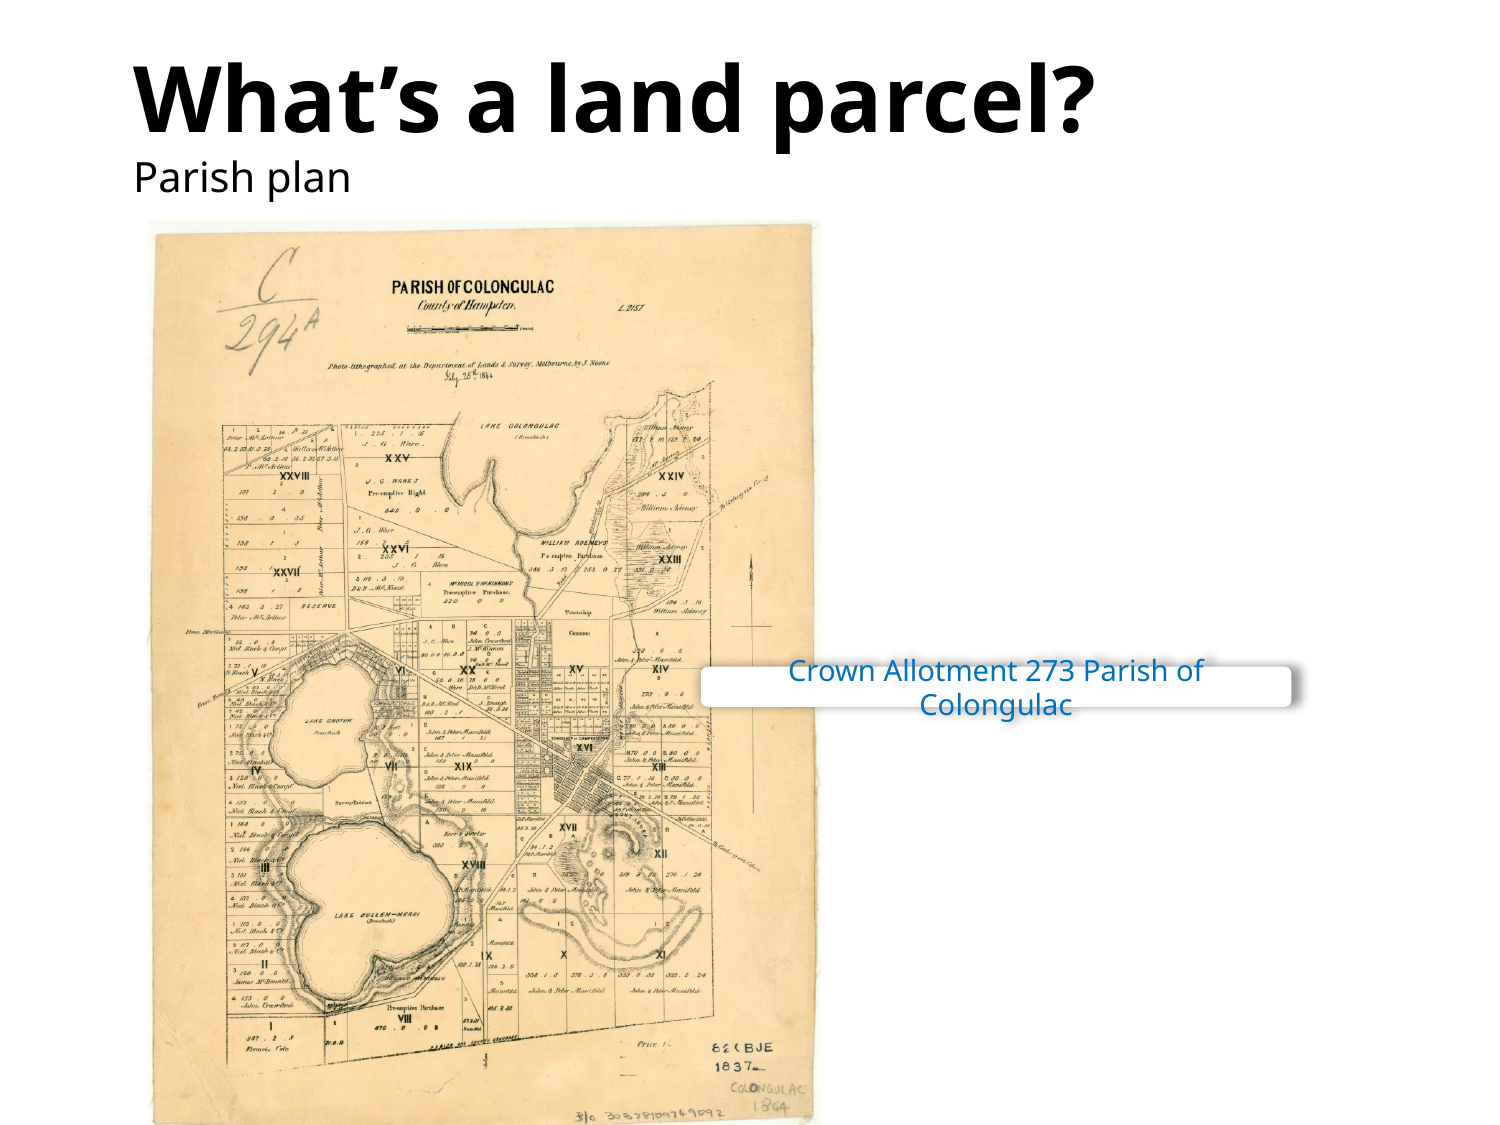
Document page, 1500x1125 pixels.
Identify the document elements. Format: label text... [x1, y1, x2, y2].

text_box Crown Allotment 273 Parish of Colongulac [826, 664, 1294, 709]
picture [147, 219, 822, 1125]
title What’s a land parcel? Parish plan [118, 0, 1394, 242]
